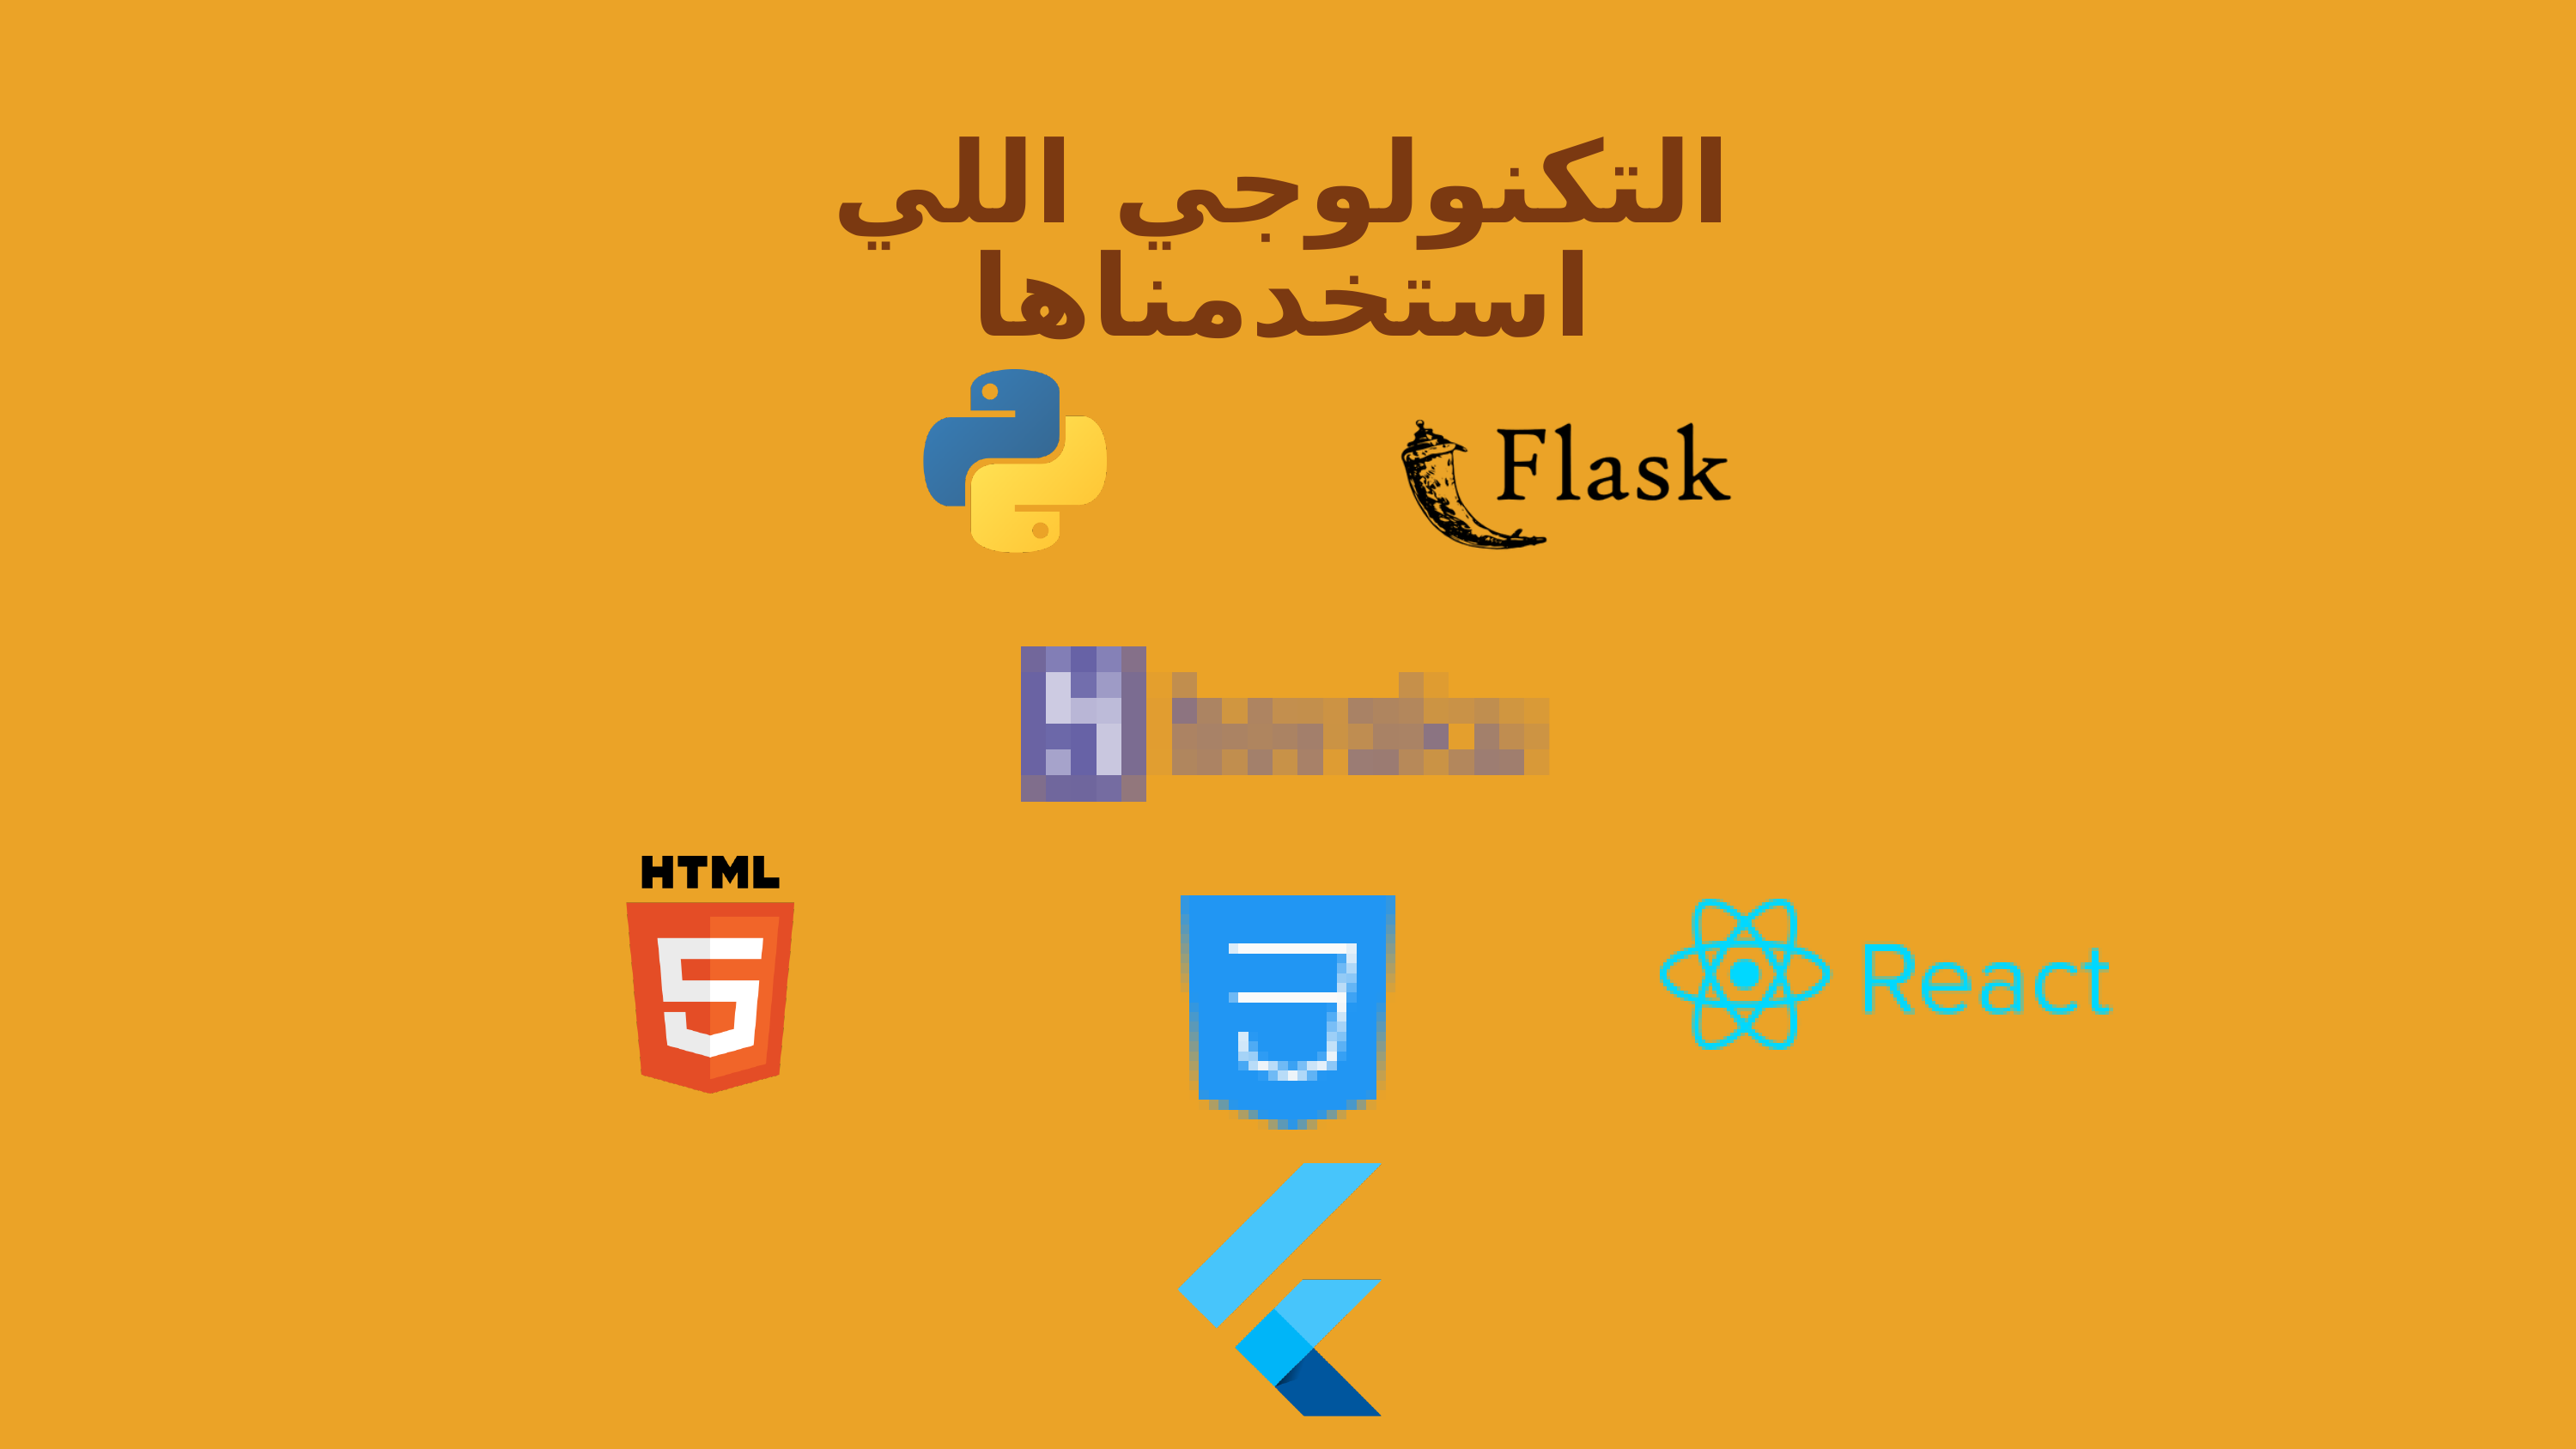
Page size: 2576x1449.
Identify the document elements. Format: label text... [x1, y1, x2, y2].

text_box [1177, 1163, 1382, 1416]
text_box التكنولوجي اللي استخدمناها [531, 130, 2034, 360]
text_box [1383, 360, 1750, 672]
text_box [1021, 646, 1550, 802]
text_box [1660, 895, 2113, 1054]
text_box [1180, 895, 1396, 1130]
text_box [626, 856, 794, 1094]
text_box [923, 369, 1107, 553]
